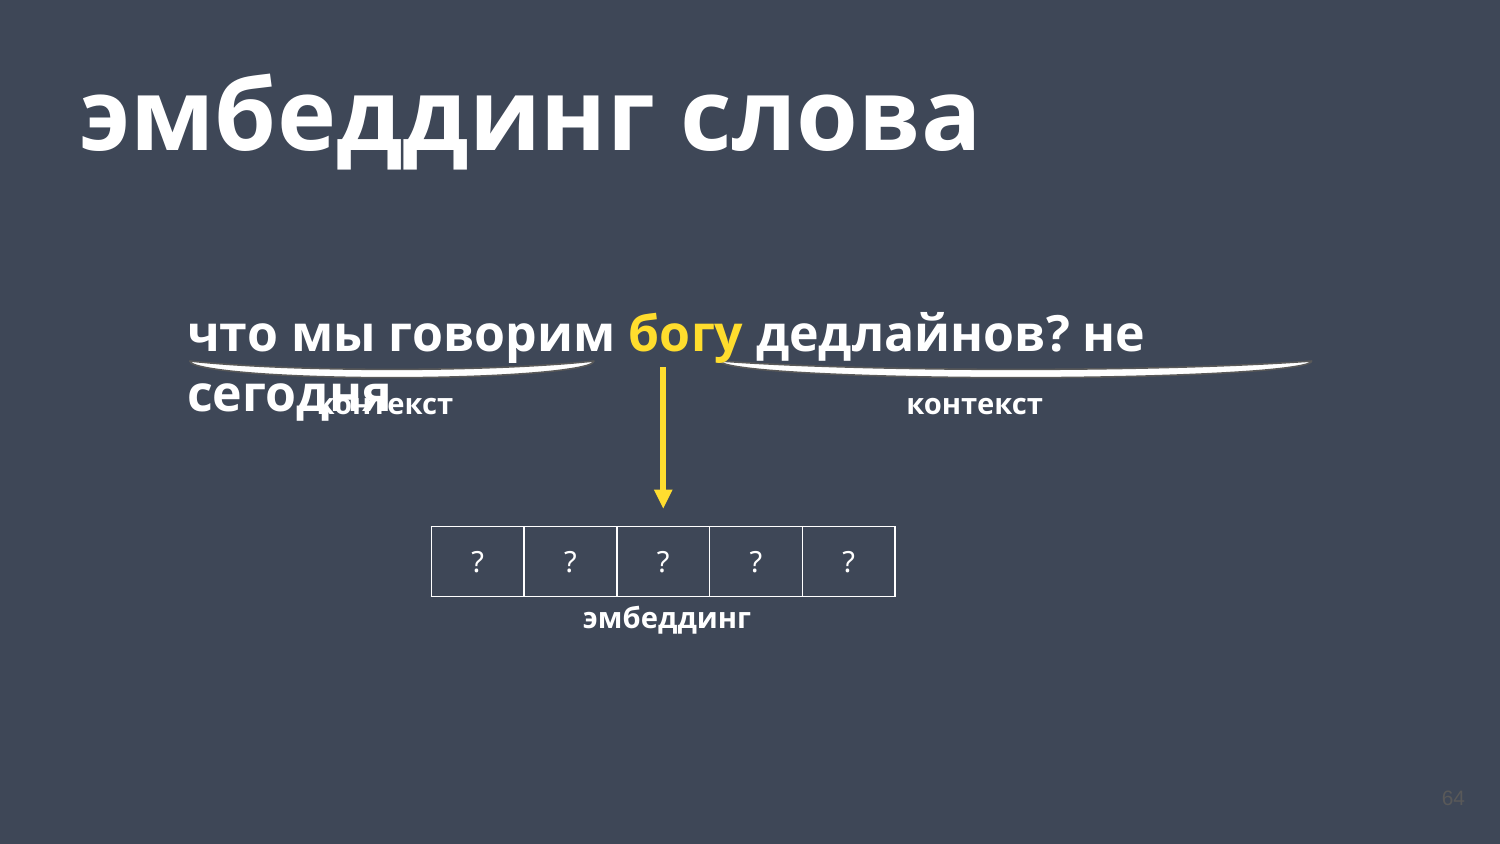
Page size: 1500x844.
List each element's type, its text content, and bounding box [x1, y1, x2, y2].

table_header ? [710, 527, 802, 591]
text_box контекст [813, 377, 1131, 429]
text_box [720, 361, 1312, 377]
table_header ? [432, 527, 523, 596]
slide_number 64 [1389, 764, 1480, 830]
table_header ? [525, 527, 616, 591]
table_header ? [803, 527, 894, 596]
text_box эмбеддинг слова [64, 35, 1299, 167]
text_box [189, 361, 594, 377]
text_box что мы говорим богу дедлайнов? не сегодня [172, 286, 1328, 361]
table_header ? [618, 527, 709, 591]
text_box эмбеддинг [505, 591, 823, 643]
text_box контекст [223, 377, 541, 429]
